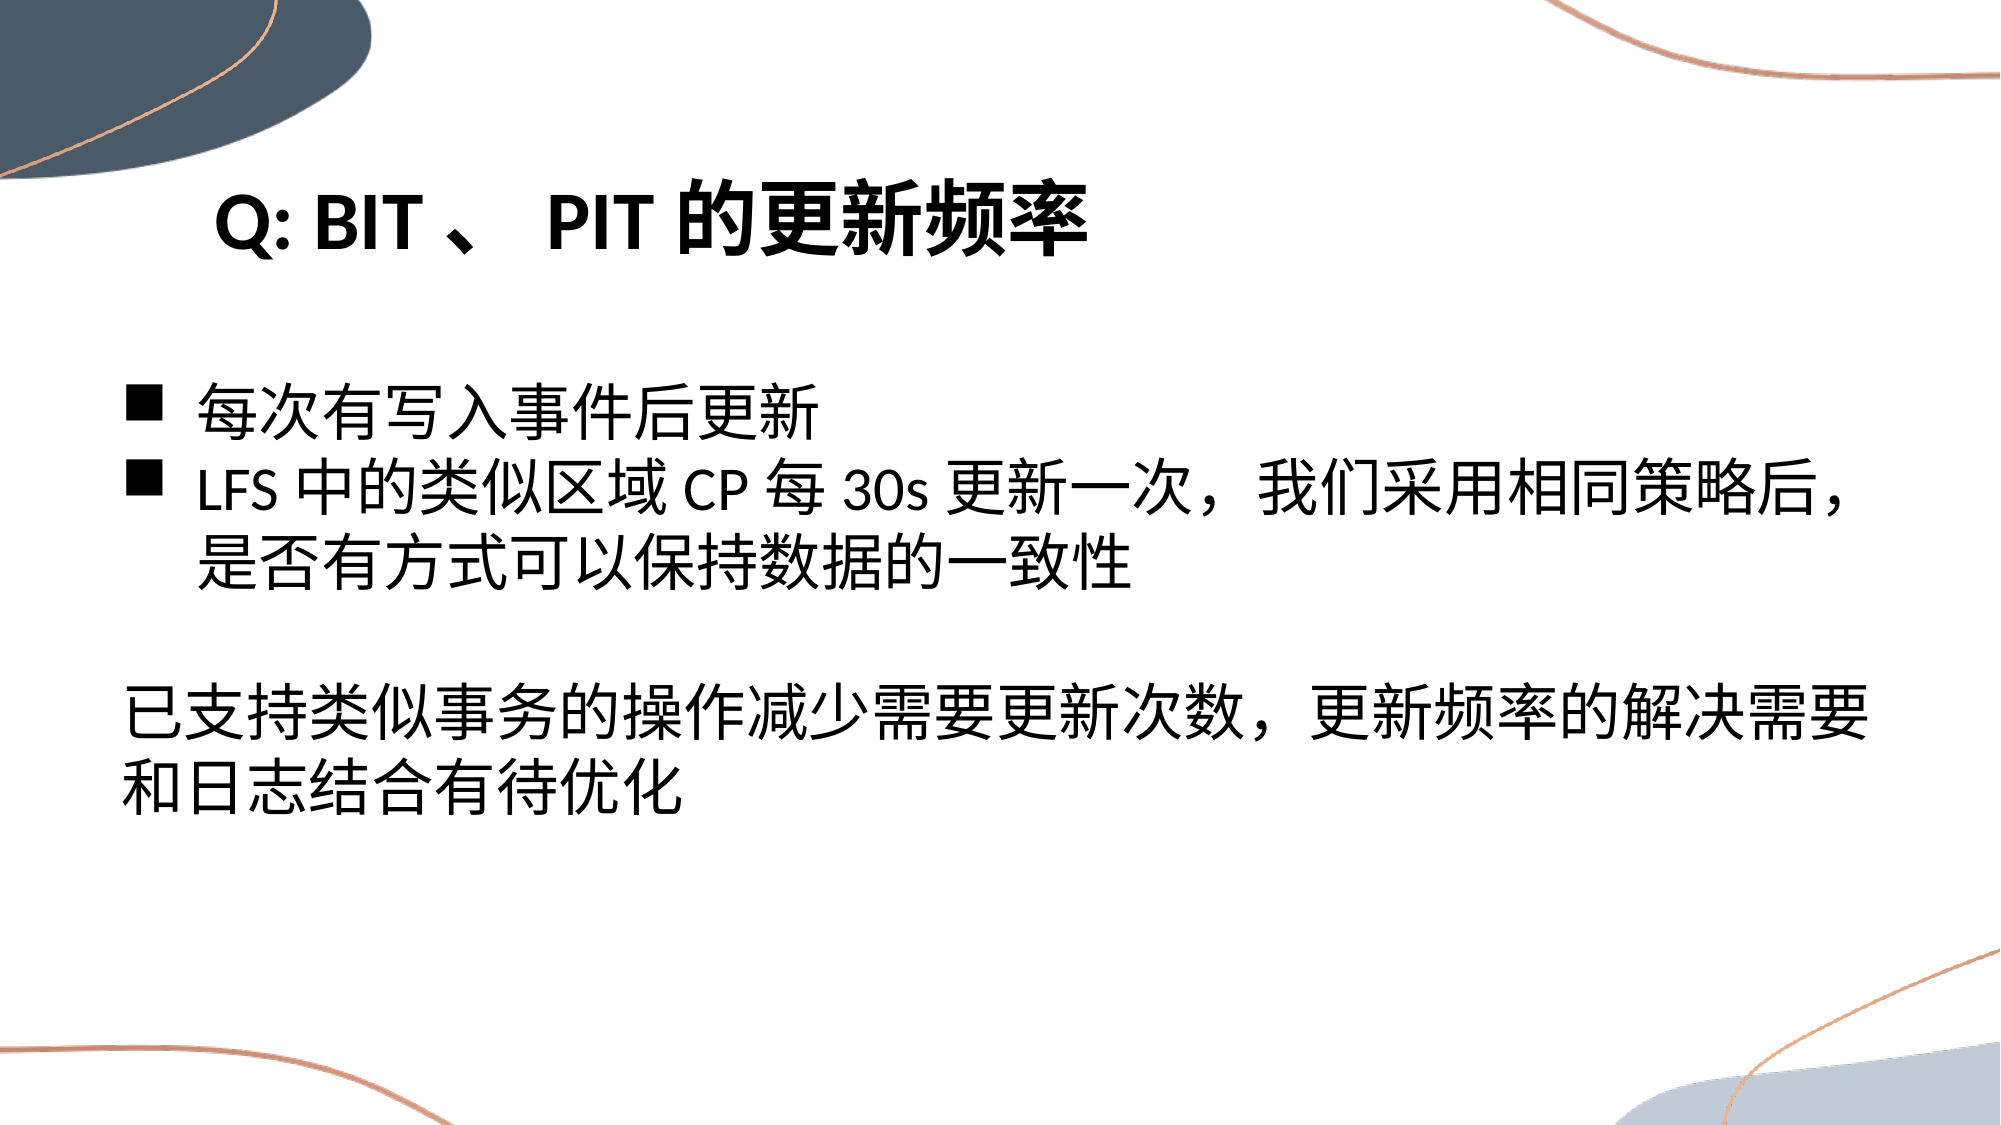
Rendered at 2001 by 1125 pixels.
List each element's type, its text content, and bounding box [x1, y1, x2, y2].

picture [0, 1018, 478, 1125]
picture [1522, 0, 2001, 107]
text_box 每次有写入事件后更新 LFS中的类似区域CP每30s更新一次，我们采用相同策略后，是否有方式可以保持数据的一致性 已支持类似事务的操作减少需要更新次数，更新频率的解决需要和日志结合有待优化 [106, 365, 1913, 831]
picture [0, 0, 372, 207]
text_box Q: BIT、PIT的更新频率 [199, 158, 1726, 274]
picture [1603, 918, 2001, 1125]
